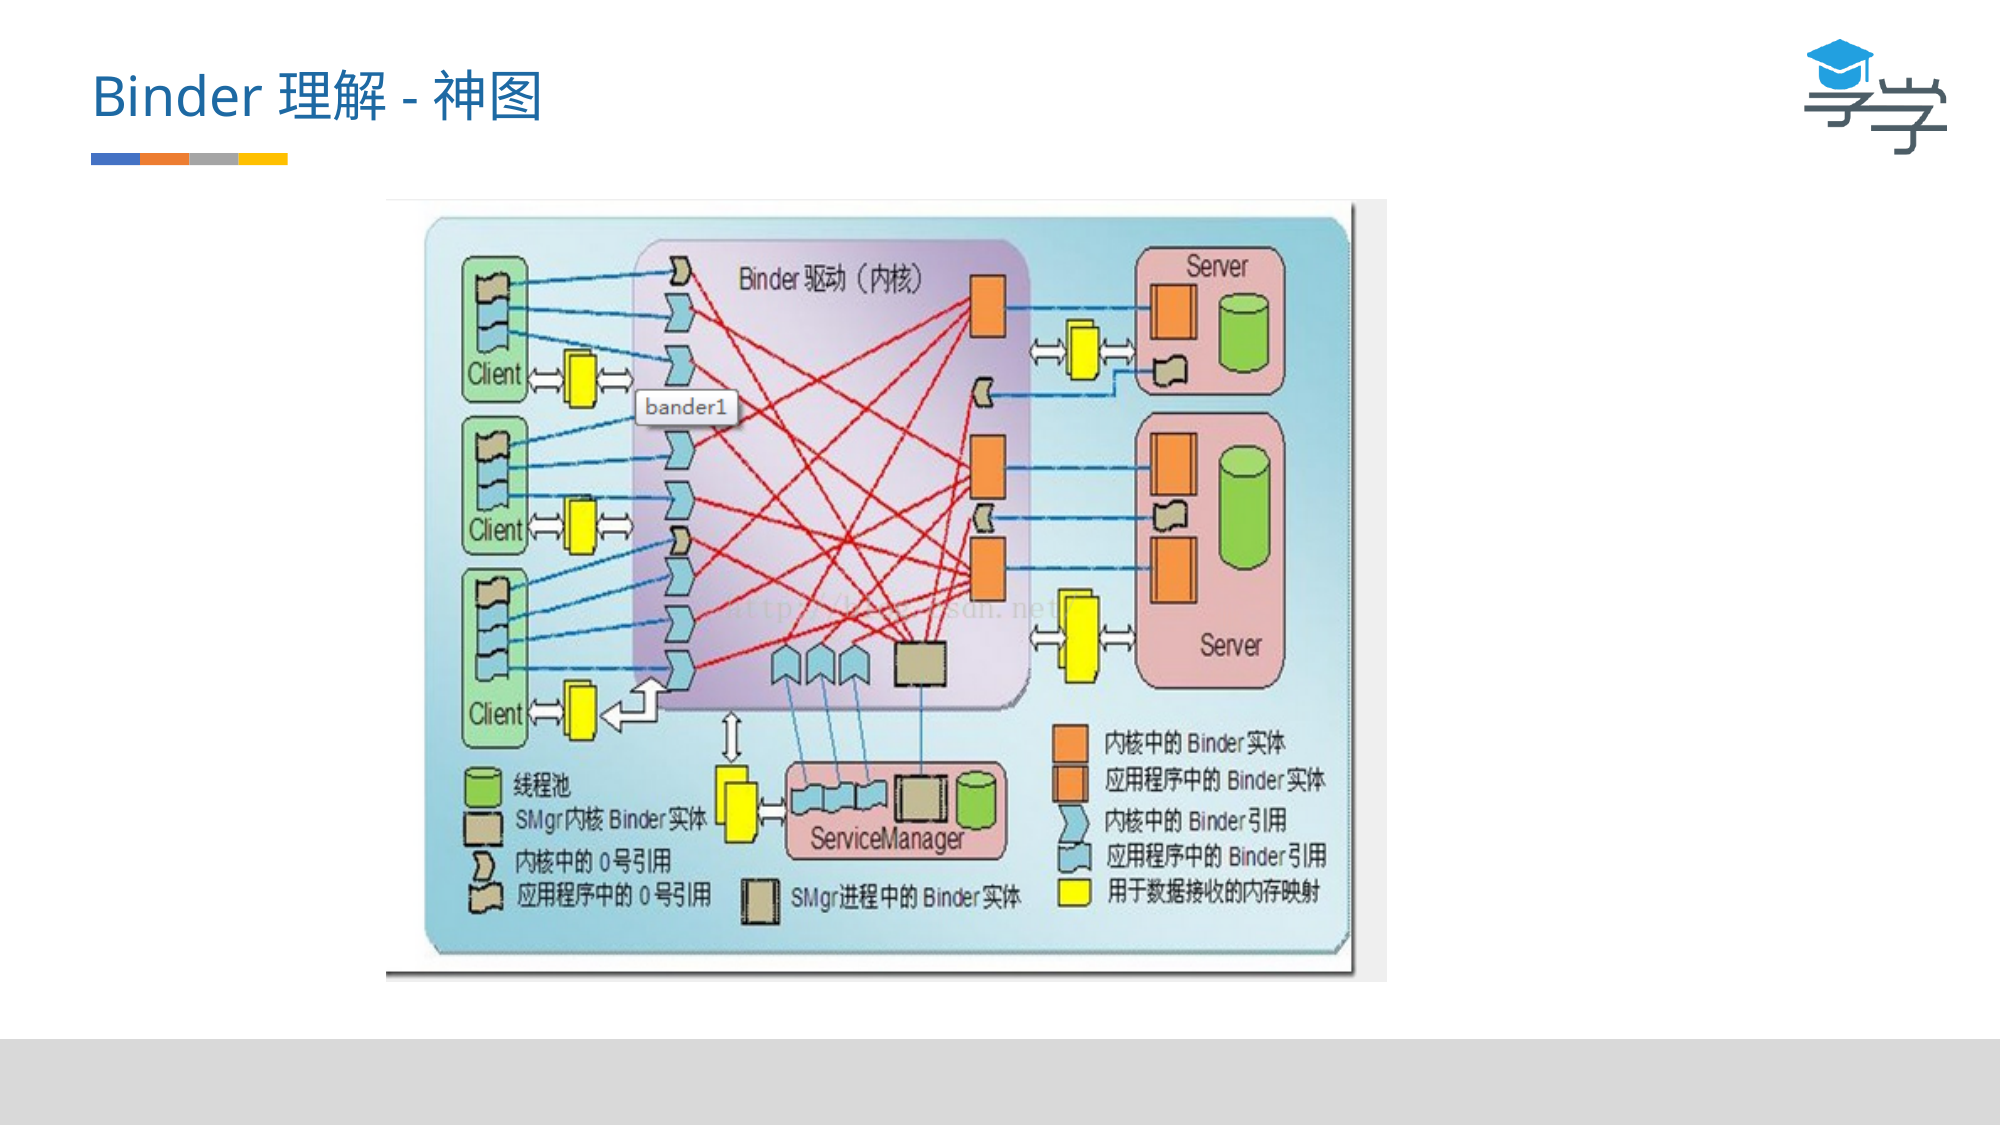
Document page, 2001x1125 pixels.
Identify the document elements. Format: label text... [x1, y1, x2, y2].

picture [1799, 20, 1952, 173]
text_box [90, 152, 288, 166]
text_box Binder理解-神图 [91, 60, 781, 128]
picture [386, 199, 1387, 982]
